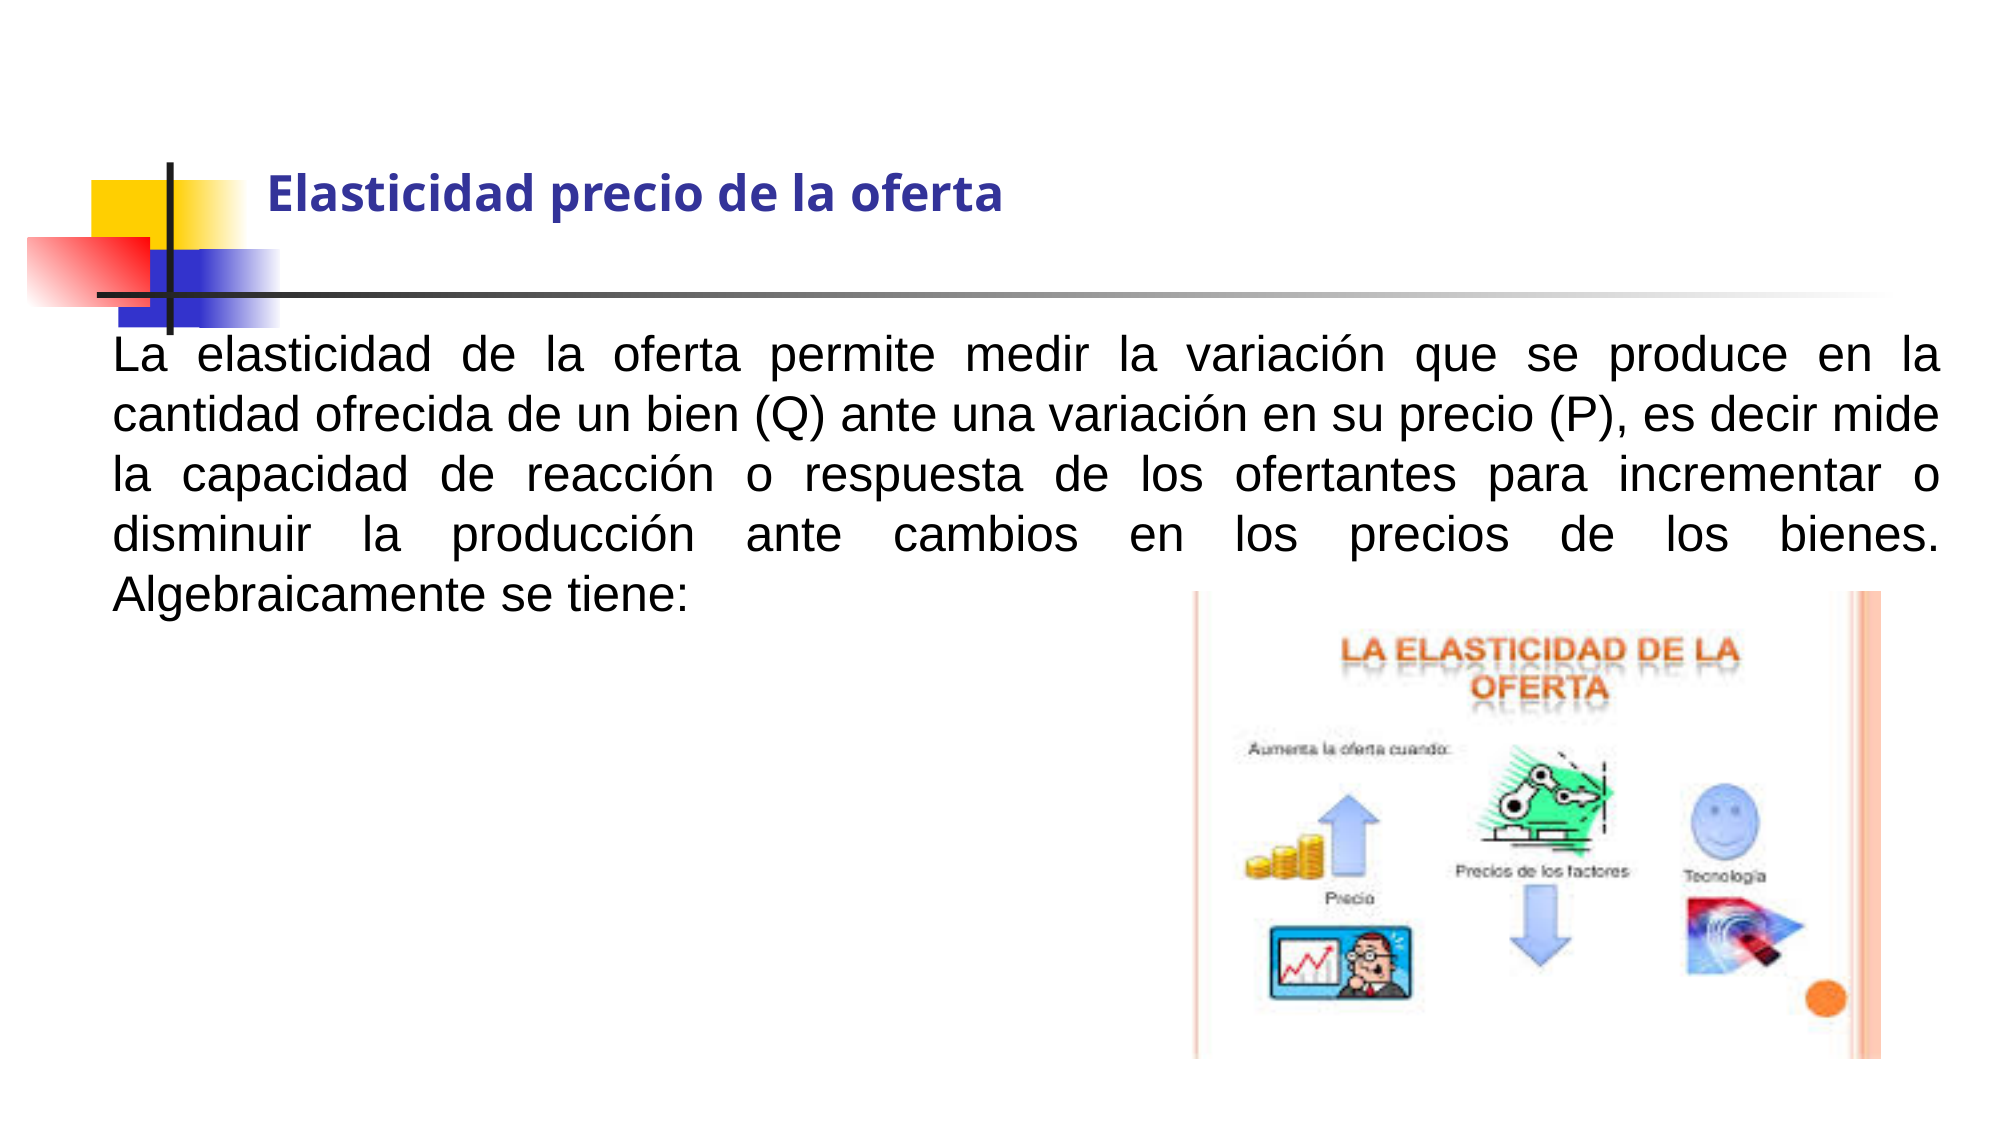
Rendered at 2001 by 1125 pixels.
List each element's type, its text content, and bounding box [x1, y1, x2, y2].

title Elasticidad precio de la oferta [251, 101, 1957, 289]
picture [1191, 591, 1881, 1059]
